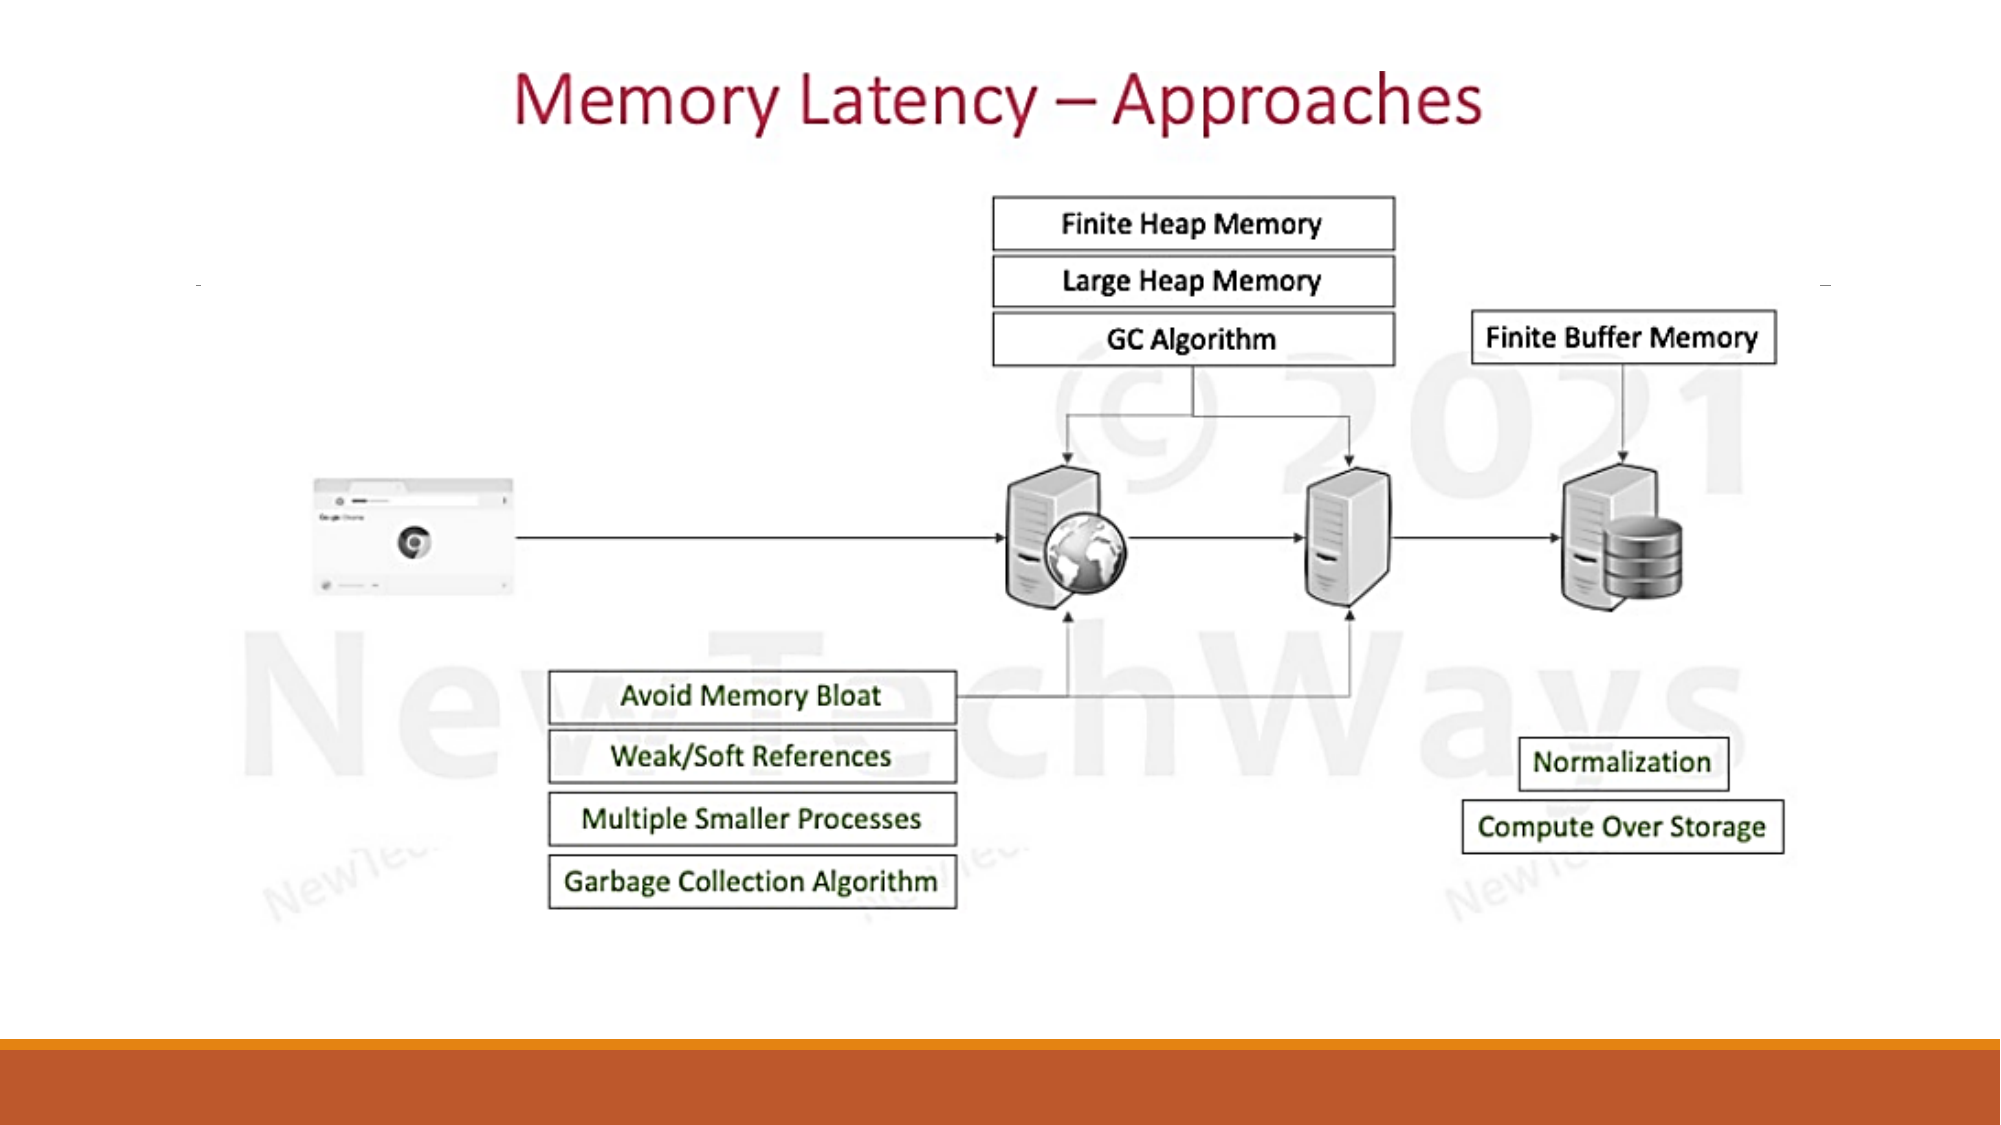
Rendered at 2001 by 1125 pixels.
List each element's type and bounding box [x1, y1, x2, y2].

picture [200, 71, 1821, 952]
